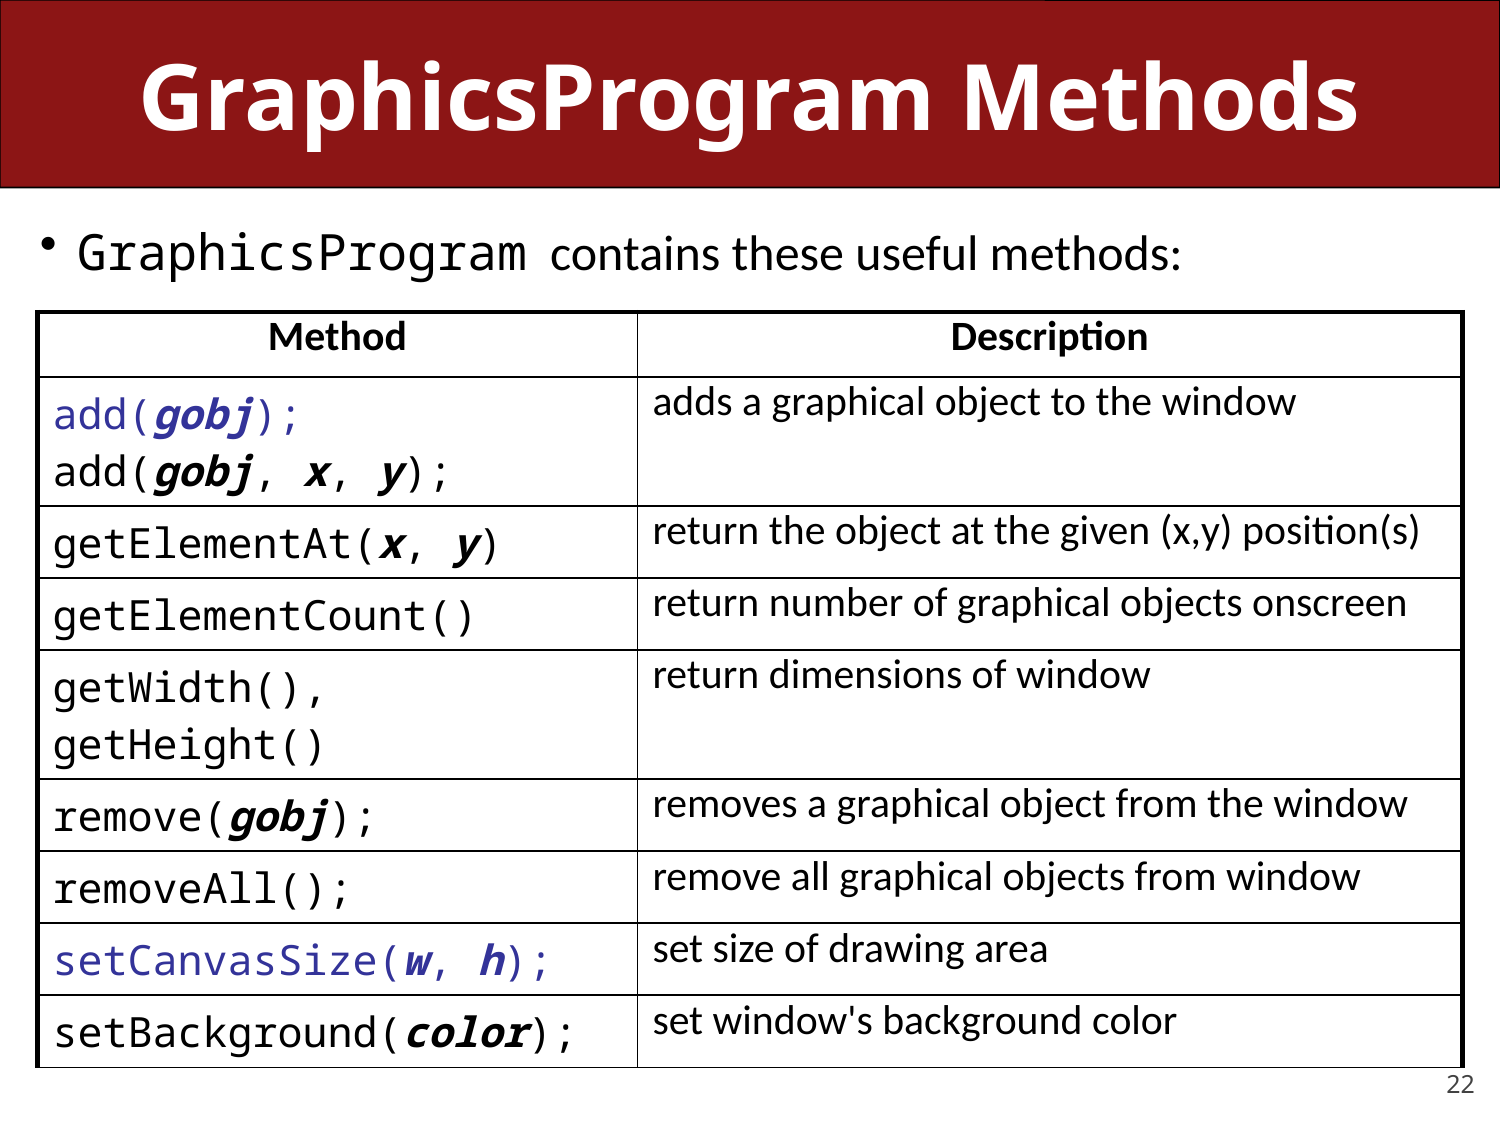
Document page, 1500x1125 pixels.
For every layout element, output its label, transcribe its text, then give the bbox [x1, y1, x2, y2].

list GraphicsProgram contains these useful methods: [24, 212, 1475, 1063]
table_cell remove all graphical objects from window [638, 852, 1460, 922]
table_cell getElementCount() [40, 579, 637, 649]
table_cell setBackground(color); [40, 996, 637, 1067]
table_cell return the object at the given (x,y) position(s) [638, 507, 1460, 577]
table_header Description [638, 314, 1460, 376]
table_cell setCanvasSize(w, h); [40, 924, 637, 994]
table_cell return number of graphical objects onscreen [638, 579, 1460, 649]
table_cell set window's background color [638, 996, 1460, 1067]
table_cell getWidth(), getHeight() [40, 651, 637, 778]
table_cell remove(gobj); [40, 780, 637, 850]
table_header Method [40, 314, 637, 376]
table_cell add(gobj); add(gobj, x, y); [40, 378, 637, 505]
table_cell removes a graphical object from the window [638, 780, 1460, 850]
table_cell getElementAt(x, y) [40, 507, 637, 577]
table_cell return dimensions of window [638, 651, 1460, 778]
table_cell removeAll(); [40, 852, 637, 922]
table_cell set size of drawing area [638, 924, 1460, 994]
table_cell adds a graphical object to the window [638, 378, 1460, 505]
title GraphicsProgram Methods [75, 0, 1425, 188]
